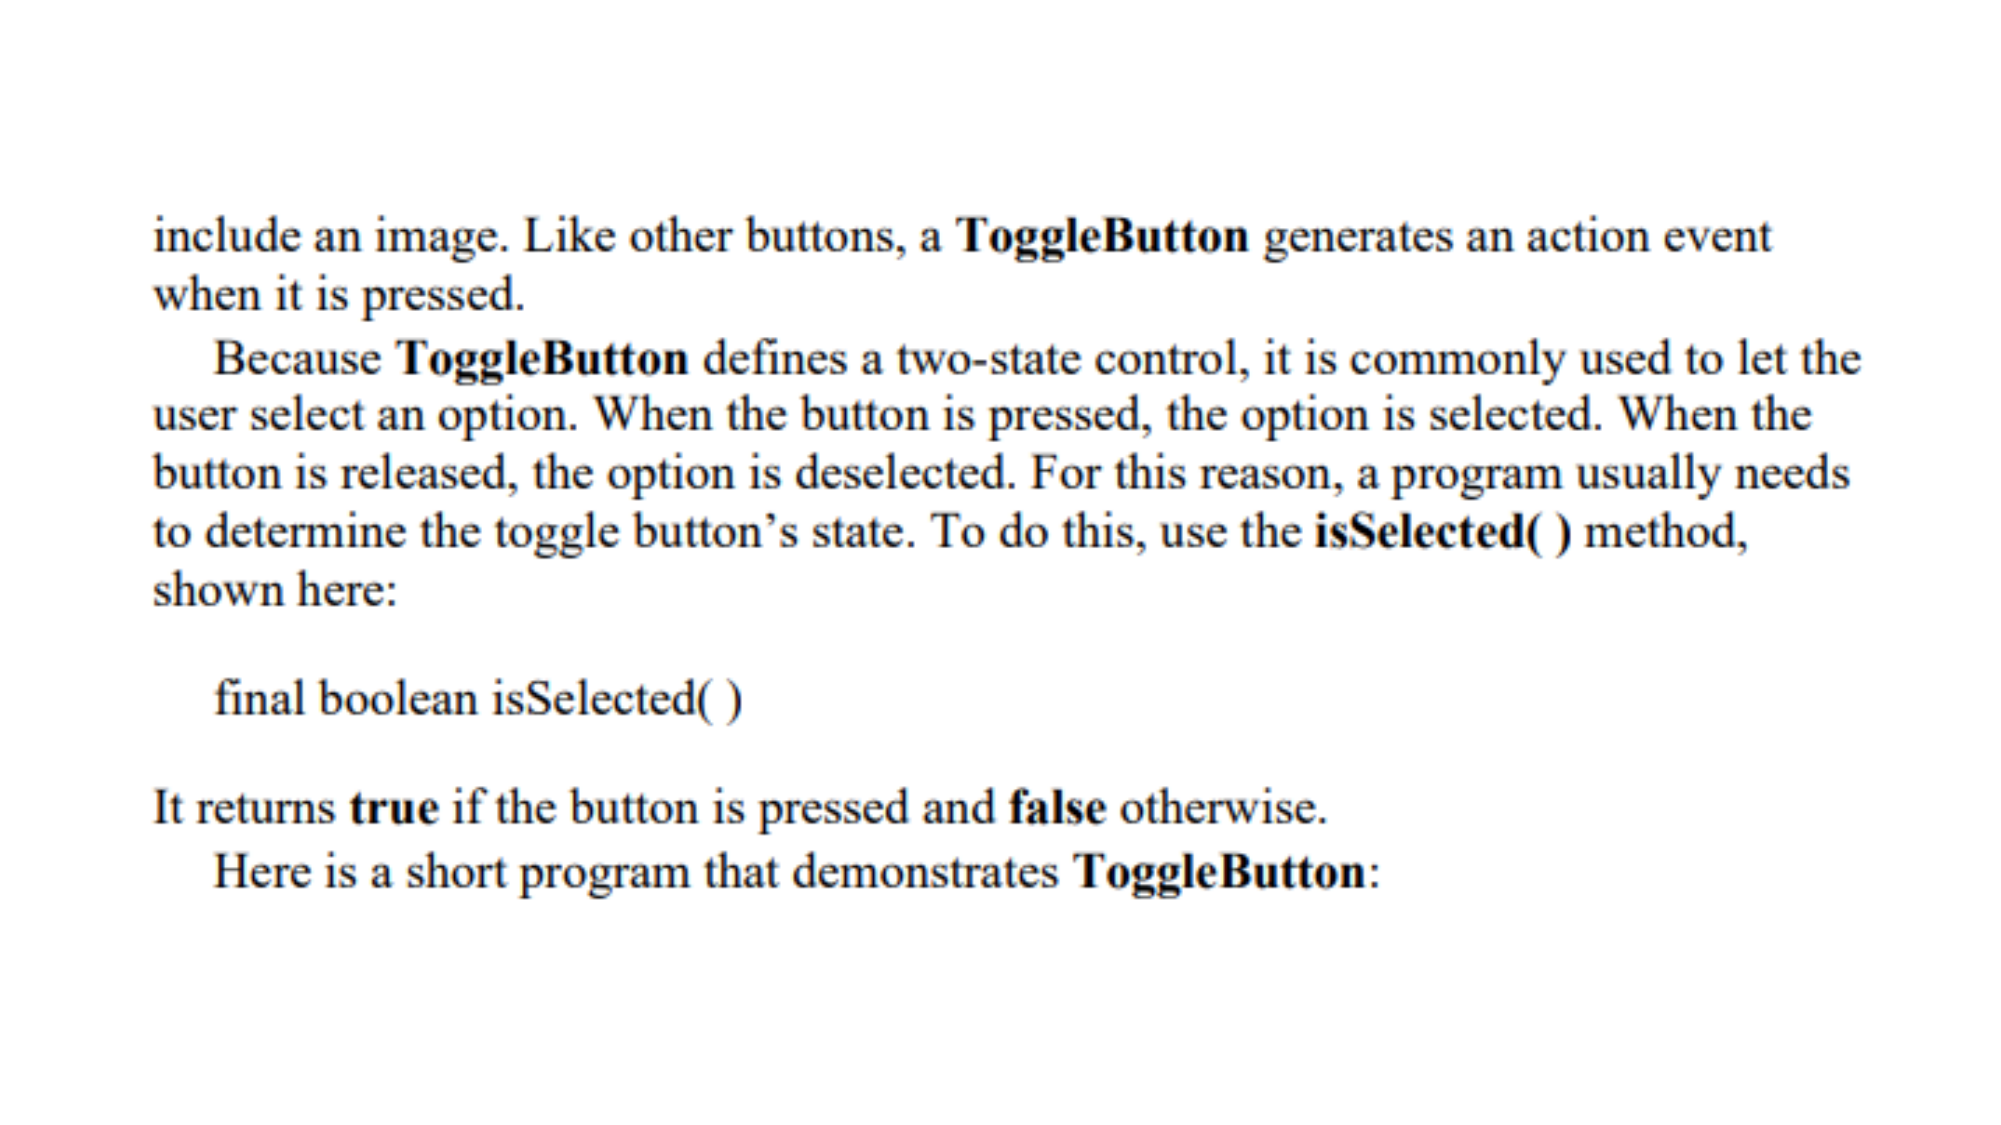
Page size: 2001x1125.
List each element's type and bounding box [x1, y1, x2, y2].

picture [105, 177, 1895, 948]
